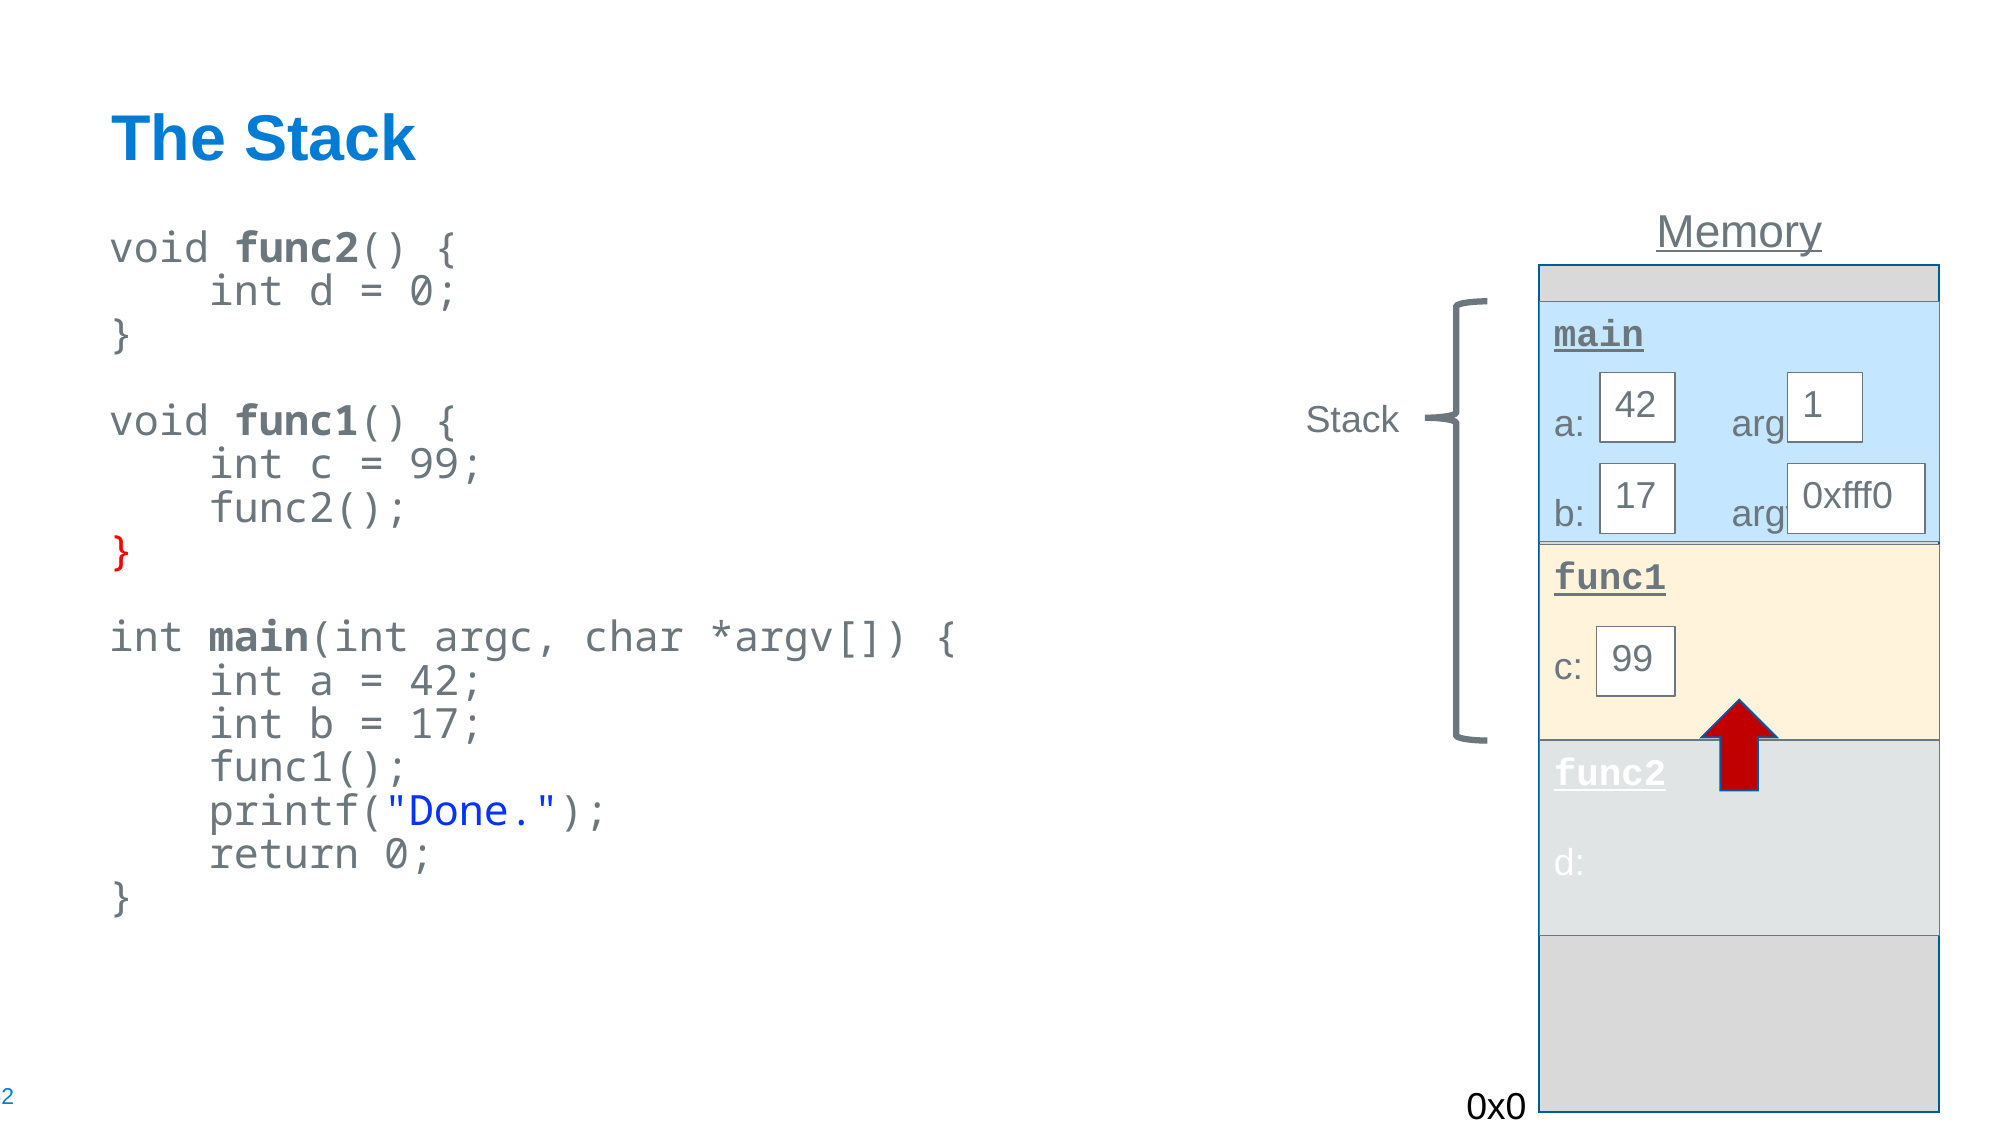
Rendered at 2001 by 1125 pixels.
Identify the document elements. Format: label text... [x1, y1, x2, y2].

text_box func1 c: [1539, 544, 1940, 740]
text_box [1538, 264, 1940, 1113]
text_box [1699, 698, 1780, 792]
text_box 99 [1596, 626, 1675, 697]
text_box main a: argc: b: argv: [1539, 301, 1940, 542]
text_box [1424, 300, 1488, 742]
text_box 17 [1599, 463, 1675, 534]
title The Stack [96, 64, 1822, 183]
text_box Memory [1639, 199, 1840, 264]
text_box 0xfff0 [1787, 463, 1925, 534]
text_box 42 [1599, 372, 1675, 443]
text_box 1 [1787, 372, 1863, 443]
text_box func2 d: [1539, 740, 1940, 936]
text_box Stack [1290, 387, 1415, 447]
text_box void func2() { int d = 0; } void func1() { int c = 99; func2(); } int main(int argc, char *argv[]) { int a = 42; int b = 17; func1(); printf("Done."); return 0; } [37, 226, 1025, 977]
text_box 0x0 [1451, 1074, 1542, 1125]
